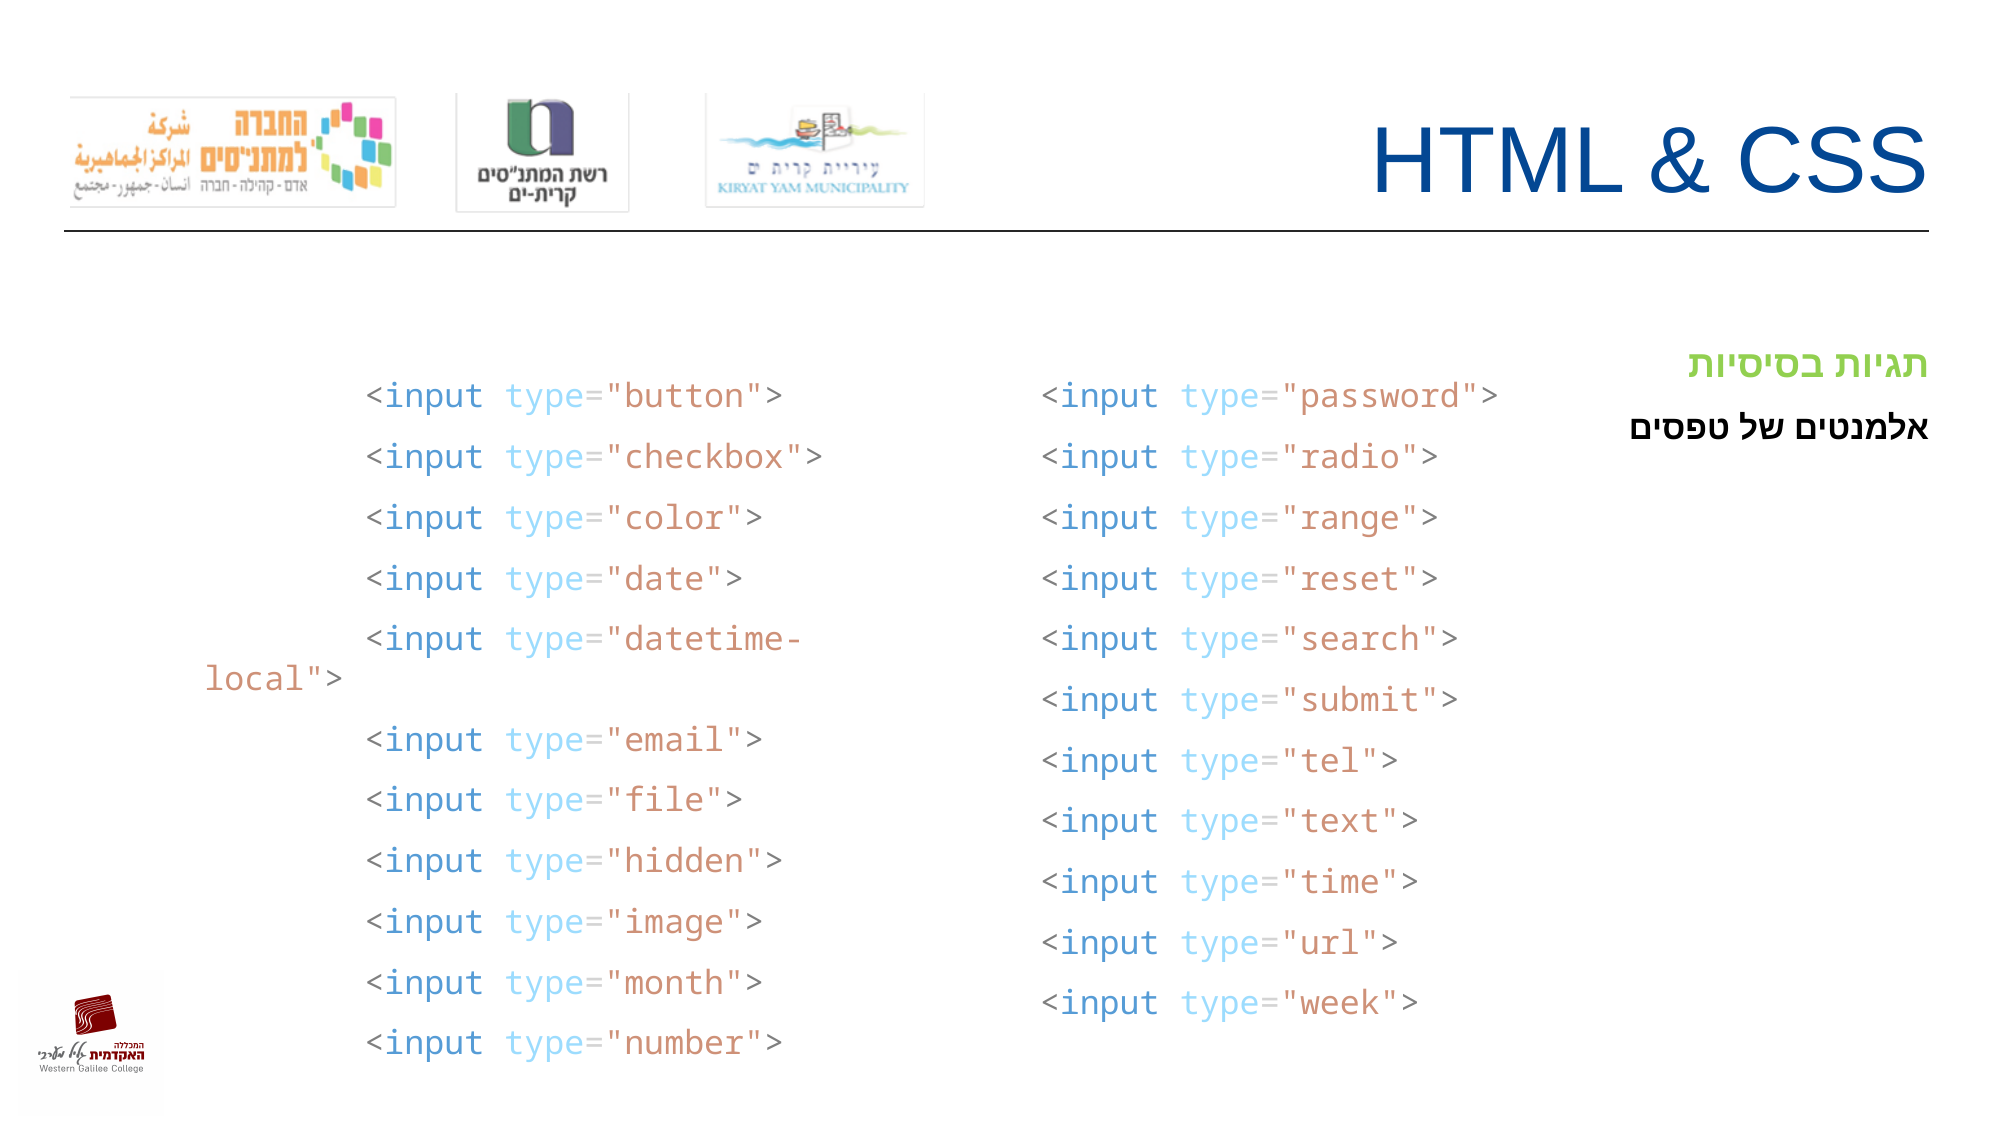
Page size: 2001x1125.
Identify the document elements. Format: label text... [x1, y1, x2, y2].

text_box תגיות בסיסיות אלמנטים של טפסים [1556, 309, 1930, 1043]
picture [18, 970, 164, 1116]
title HTML & CSS [64, 55, 1930, 221]
list <input type="button"> <input type="checkbox"> <input type="color"> <input type="date"> <input type="datetime-local"> <input type="email"> <input type="file"> <input type="hidden"> <input type="image"> <input type="month"> <input type="number"> <input type="password"> <input type="radio"> <input type="range"> <input type="reset"> <input type="search"> <input type="submit"> <input type="tel"> <input type="text"> <input type="time"> <input type="url"> <input type="week"> [204, 245, 1556, 1125]
picture [70, 93, 925, 213]
